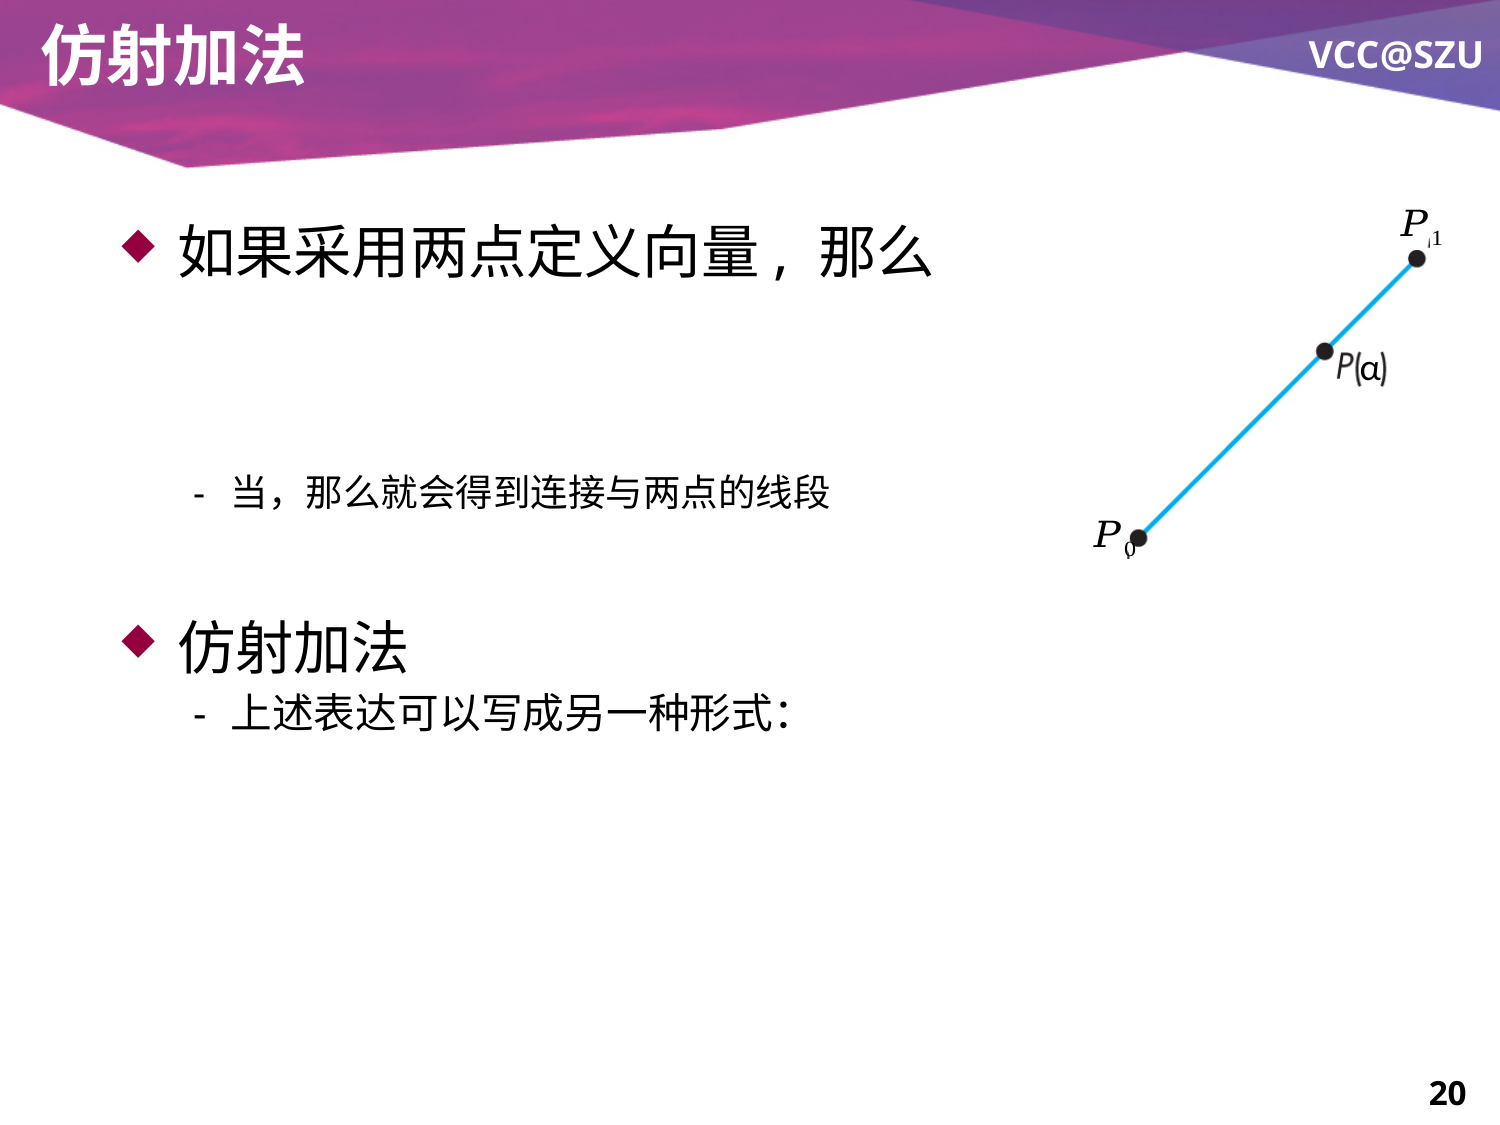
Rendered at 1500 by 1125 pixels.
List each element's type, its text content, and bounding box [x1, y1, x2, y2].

title 仿射加法 [25, 15, 1320, 104]
picture [0, 0, 1500, 1125]
slide_number 20 [1384, 1065, 1500, 1125]
